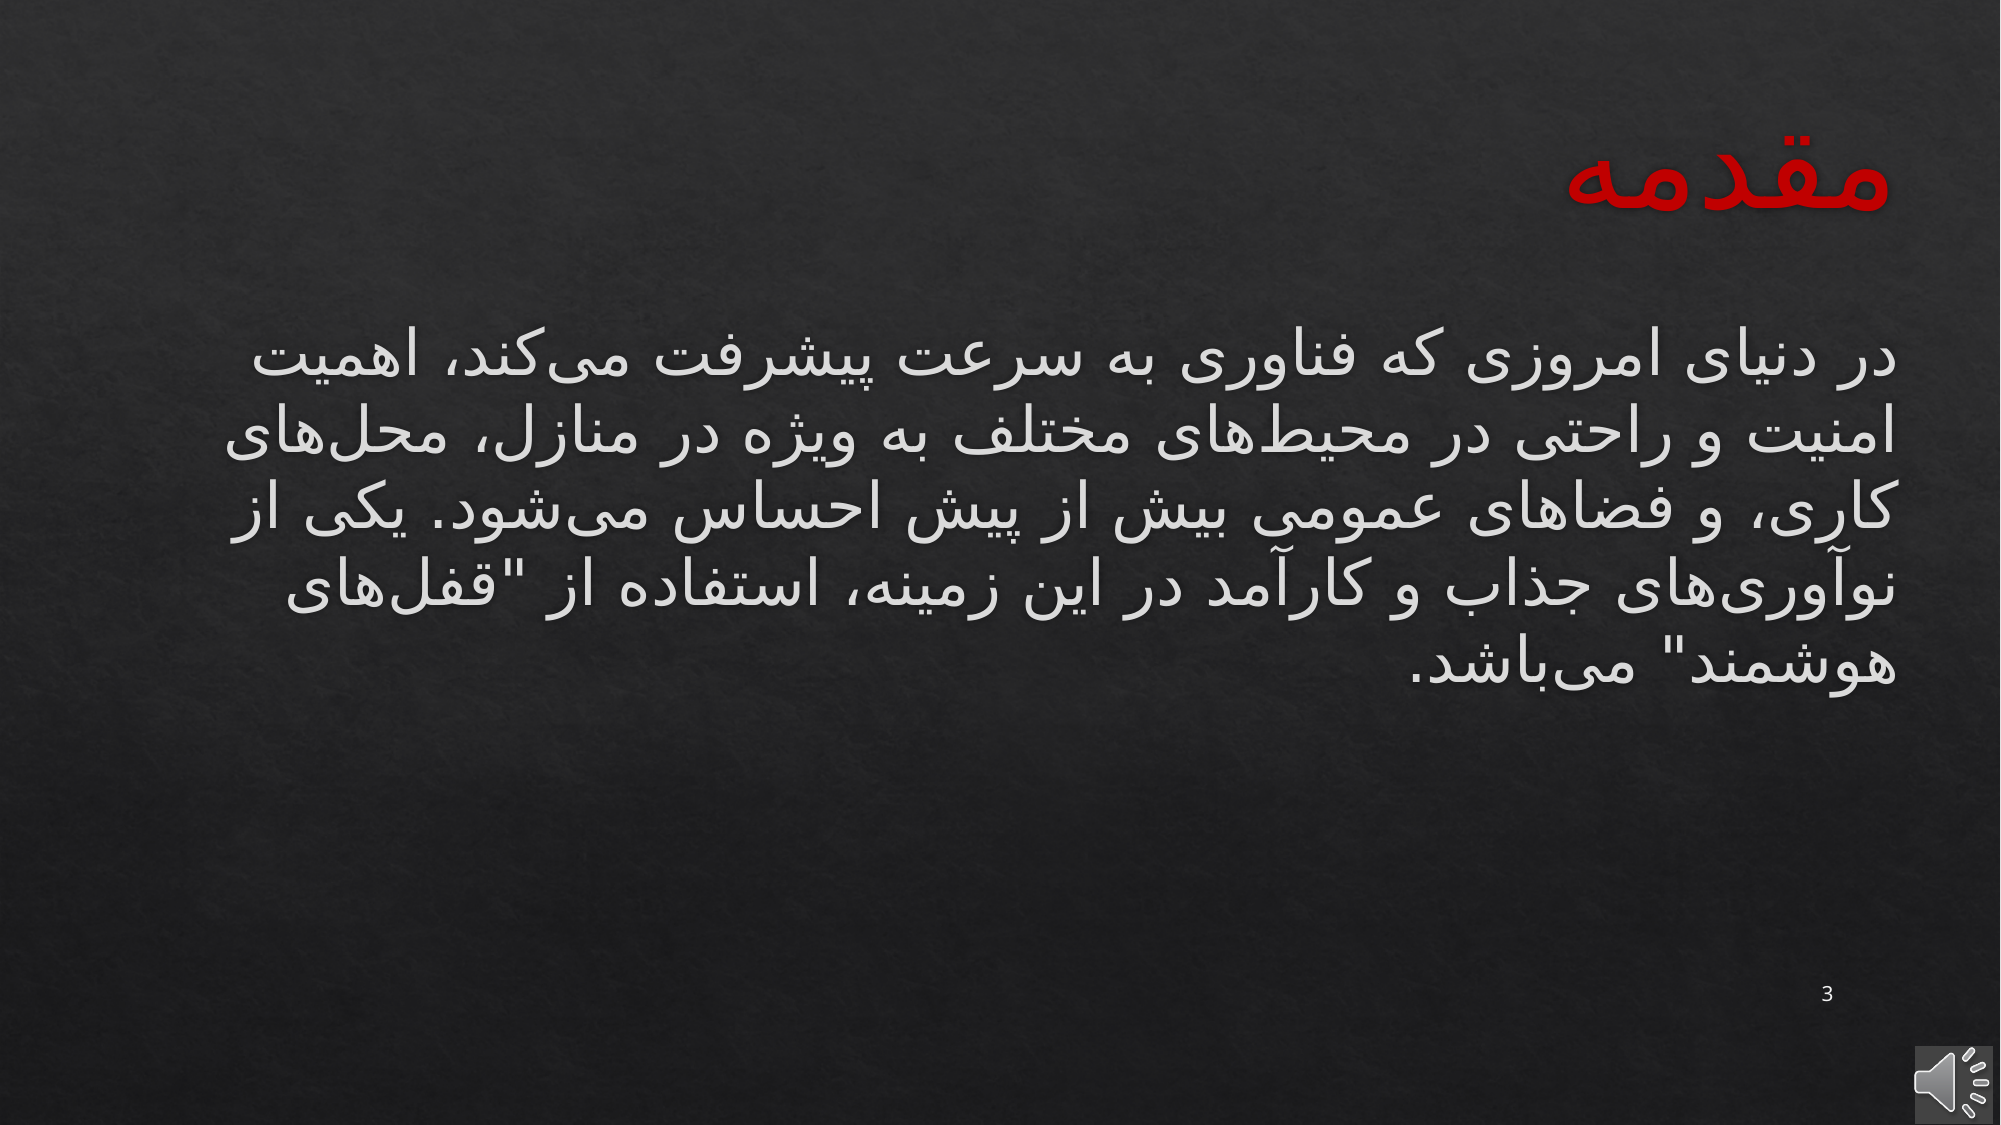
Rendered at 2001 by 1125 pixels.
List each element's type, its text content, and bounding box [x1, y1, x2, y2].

title مقدمه در دنیای امروزی که فناوری به سرعت پیشرفت می‌کند، اهمیت امنیت و راحتی در محیط‌های مختلف به ویژه در منازل، محل‌های کاری، و فضاهای عمومی بیش از پیش احساس می‌شود. یکی از نوآوری‌های جذاب و کارآمد در این زمینه، استفاده از "قفل‌های هوشمند" می‌باشد. [75, 68, 1914, 704]
picture [1913, 1044, 1995, 1125]
slide_number 3 [1724, 965, 1849, 1025]
